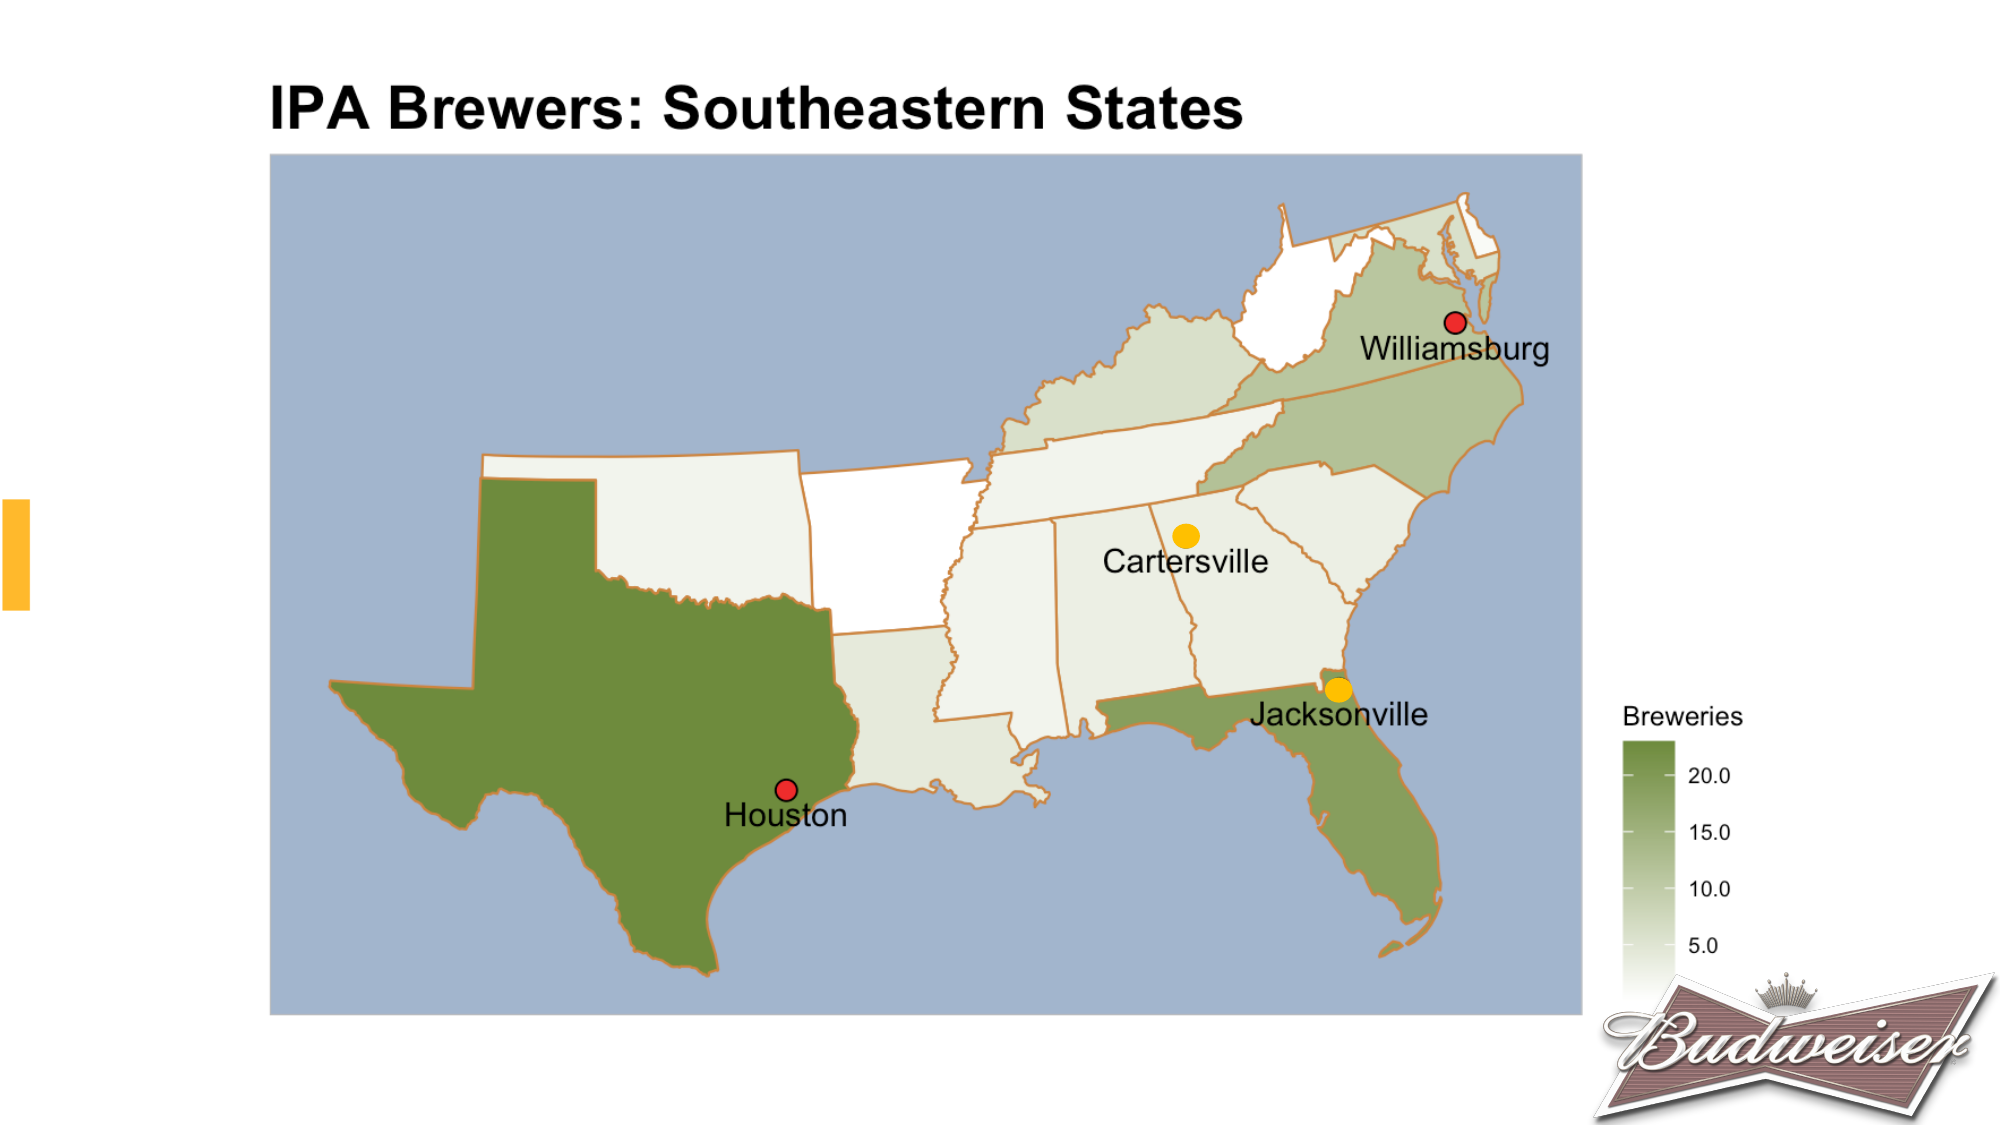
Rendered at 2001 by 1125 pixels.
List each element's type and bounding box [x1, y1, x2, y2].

picture [244, 71, 2000, 1125]
picture [0, 495, 35, 615]
